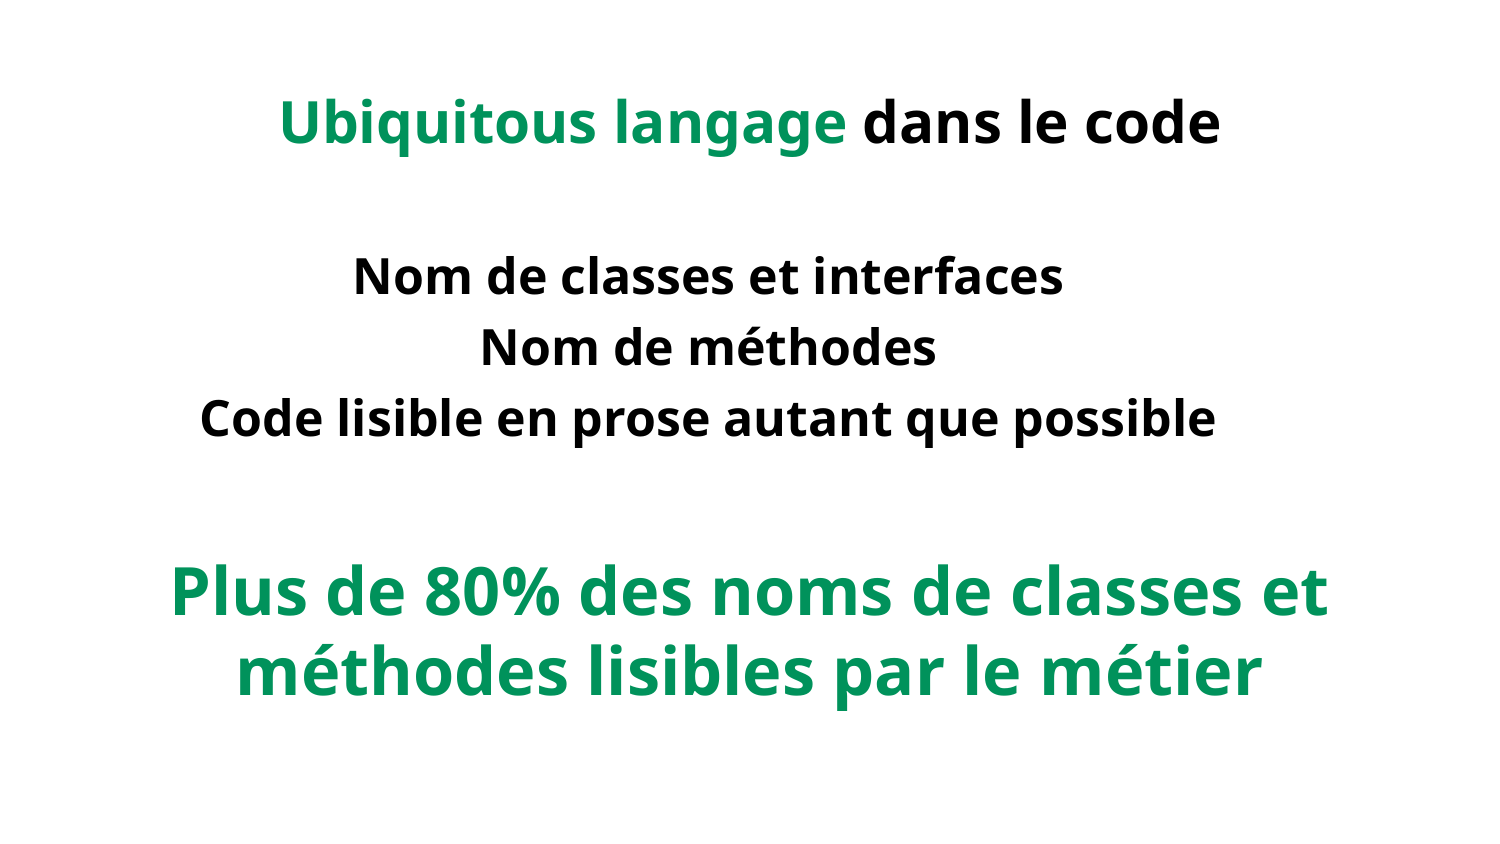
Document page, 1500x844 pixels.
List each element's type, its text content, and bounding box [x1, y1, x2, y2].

text_box Ubiquitous langage dans le code [53, 55, 1447, 186]
text_box Plus de 80% des noms de classes et méthodes lisibles par le métier [76, 563, 1424, 694]
text_box Code lisible en prose autant que possible [182, 374, 1235, 458]
text_box Nom de méthodes [182, 303, 1235, 374]
text_box Nom de classes et interfaces [182, 232, 1235, 303]
